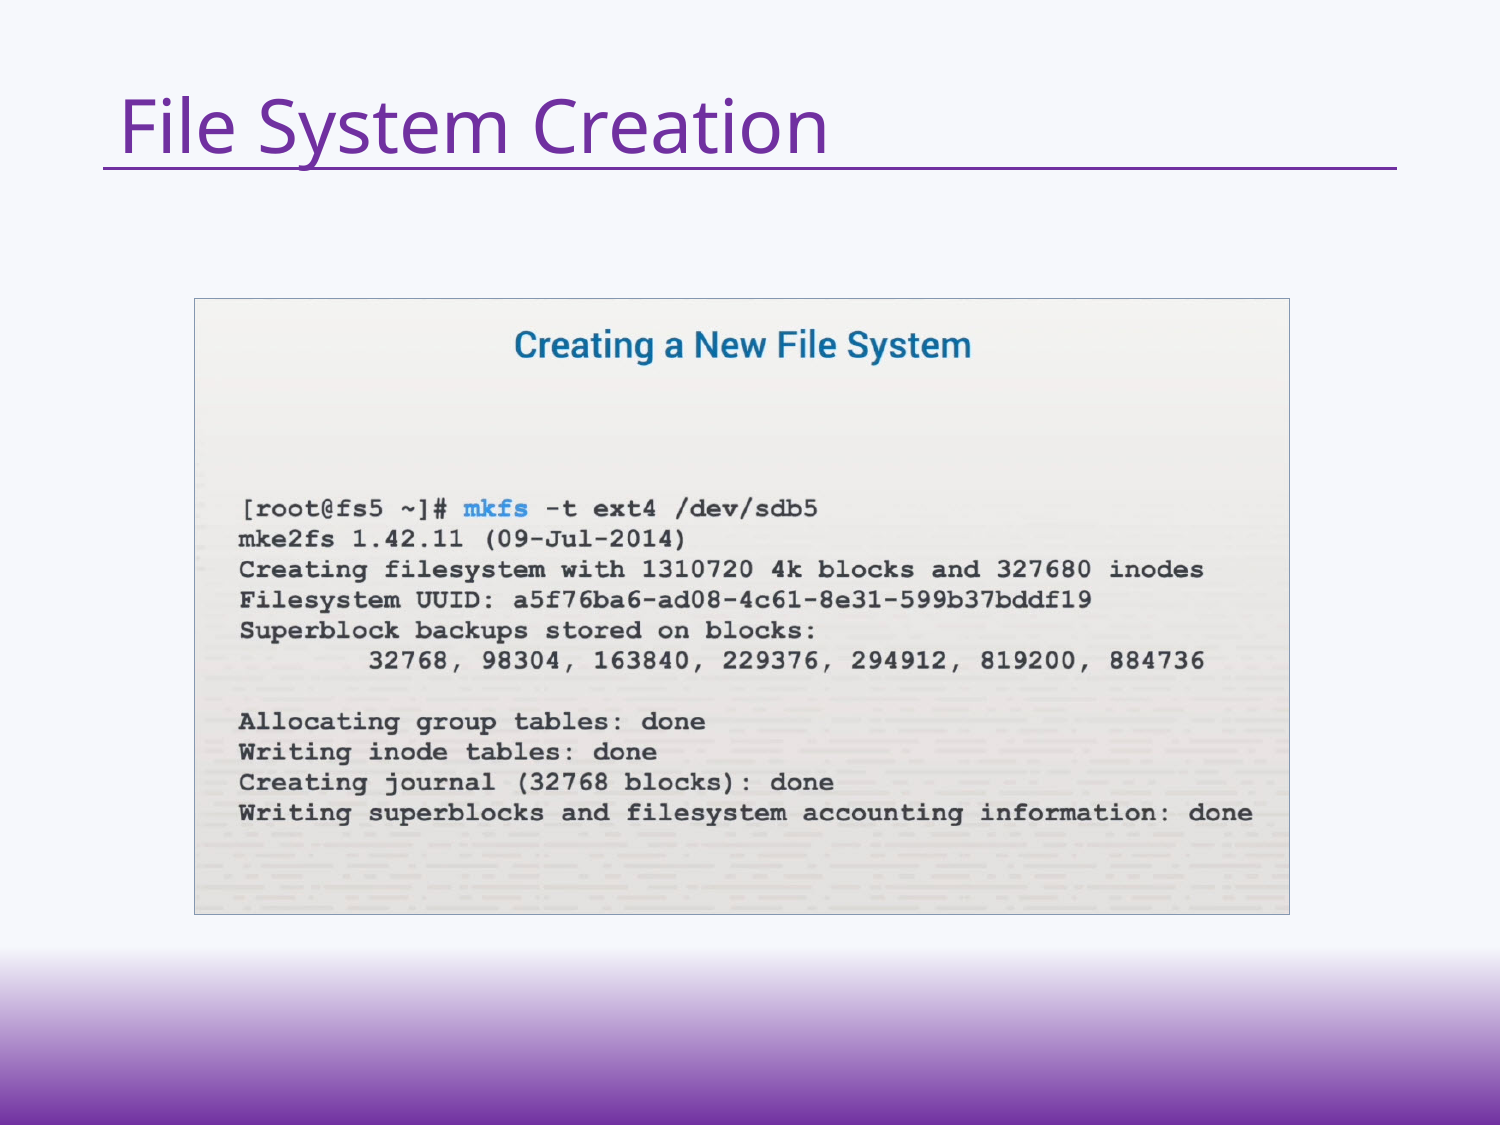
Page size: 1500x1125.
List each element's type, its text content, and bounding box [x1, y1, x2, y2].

title File System Creation [103, 49, 1397, 210]
picture [194, 298, 1290, 915]
